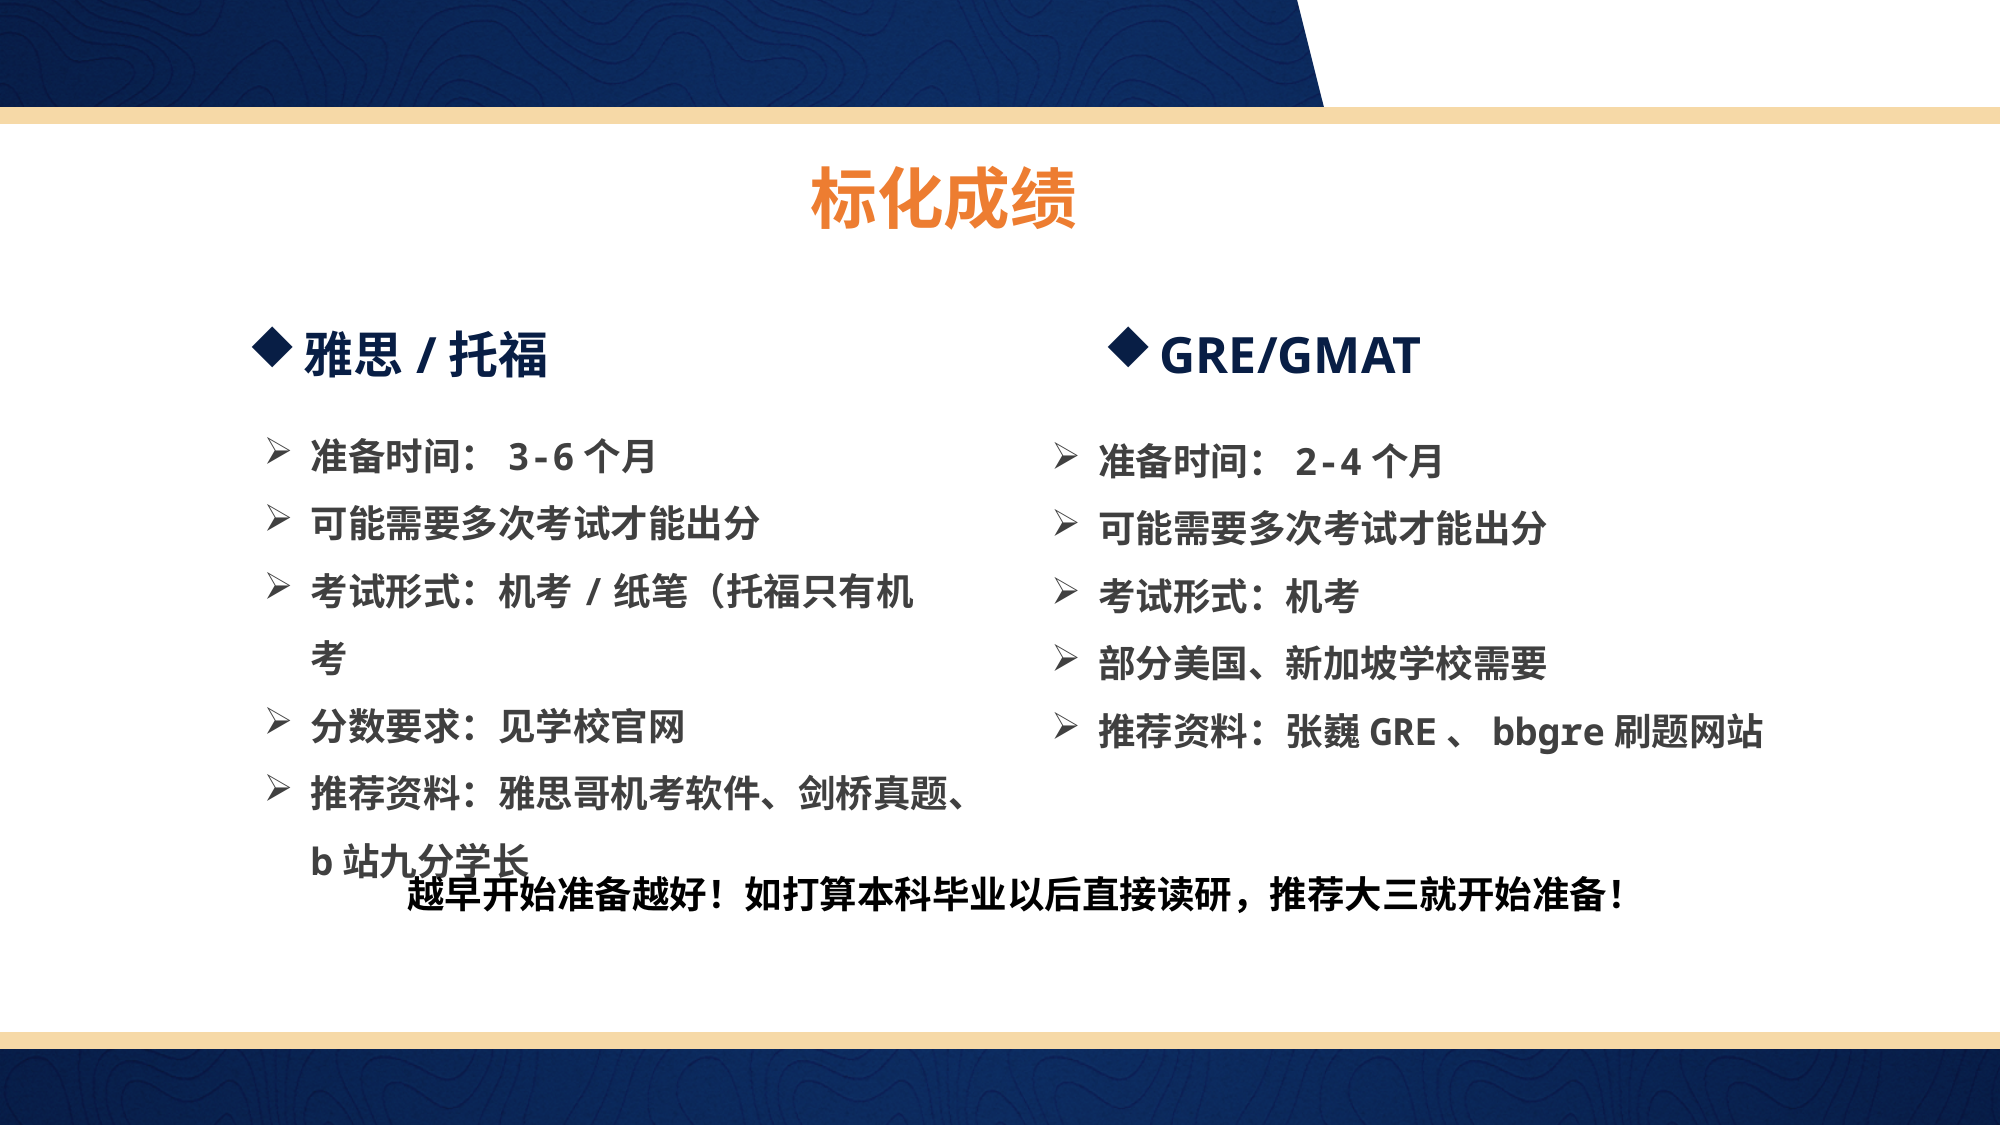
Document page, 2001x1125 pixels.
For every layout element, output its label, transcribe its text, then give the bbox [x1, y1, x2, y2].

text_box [232, 316, 964, 953]
text_box 标化成绩 [795, 149, 1093, 244]
text_box 越早开始准备越好！如打算本科毕业以后直接读研，推荐大三就开始准备！ [964, 863, 1660, 924]
picture [0, 0, 2001, 1125]
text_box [1036, 316, 1814, 754]
